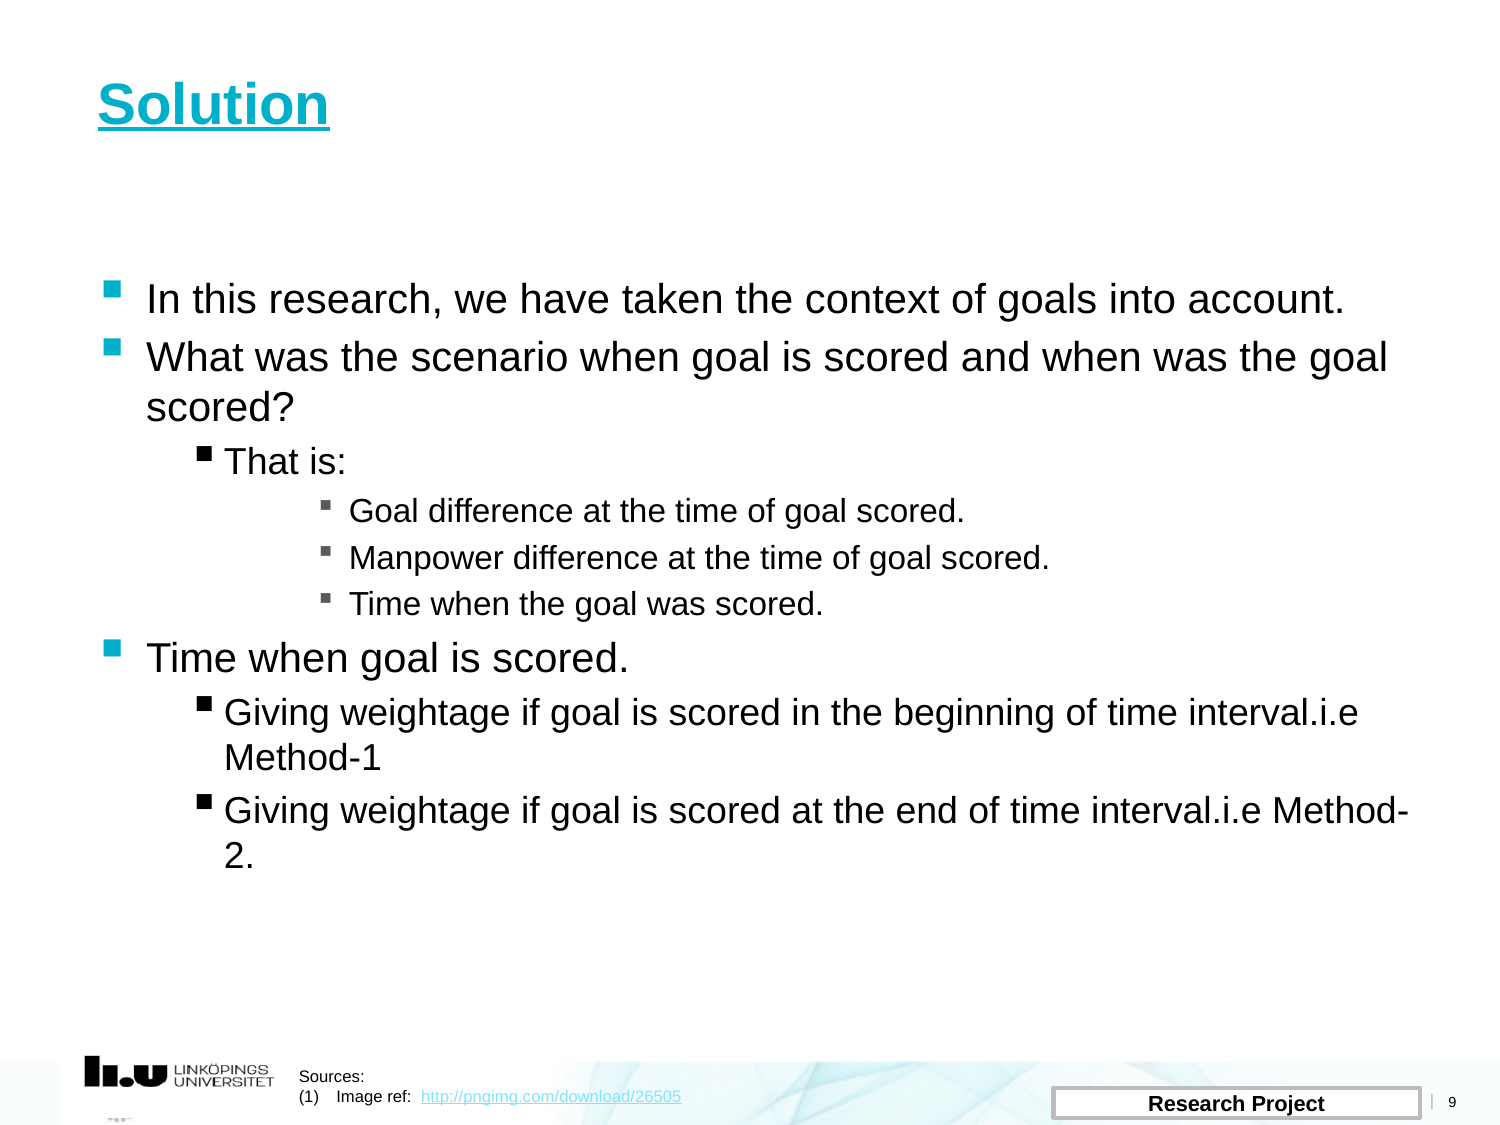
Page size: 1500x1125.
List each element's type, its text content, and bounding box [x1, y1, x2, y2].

text_box Sources: Image ref: http://pngimg.com/download/26505 [294, 1064, 1137, 1107]
text_box Solution [82, 58, 1446, 156]
list In this research, we have taken the context of goals into account. What was the scenario when goal is scored and when was the goal scored? That is: Goal difference at the time of goal scored. Manpower difference at the time of goal scored. Time when the goal was scored. Time when goal is scored. Giving weightage if goal is scored in the beginning of time interval.i.e Method-1 Giving weightage if goal is scored at the end of time interval.i.e Method-2. [83, 263, 1451, 1045]
text_box Research Project [1051, 1086, 1422, 1120]
picture [0, 1034, 1500, 1125]
